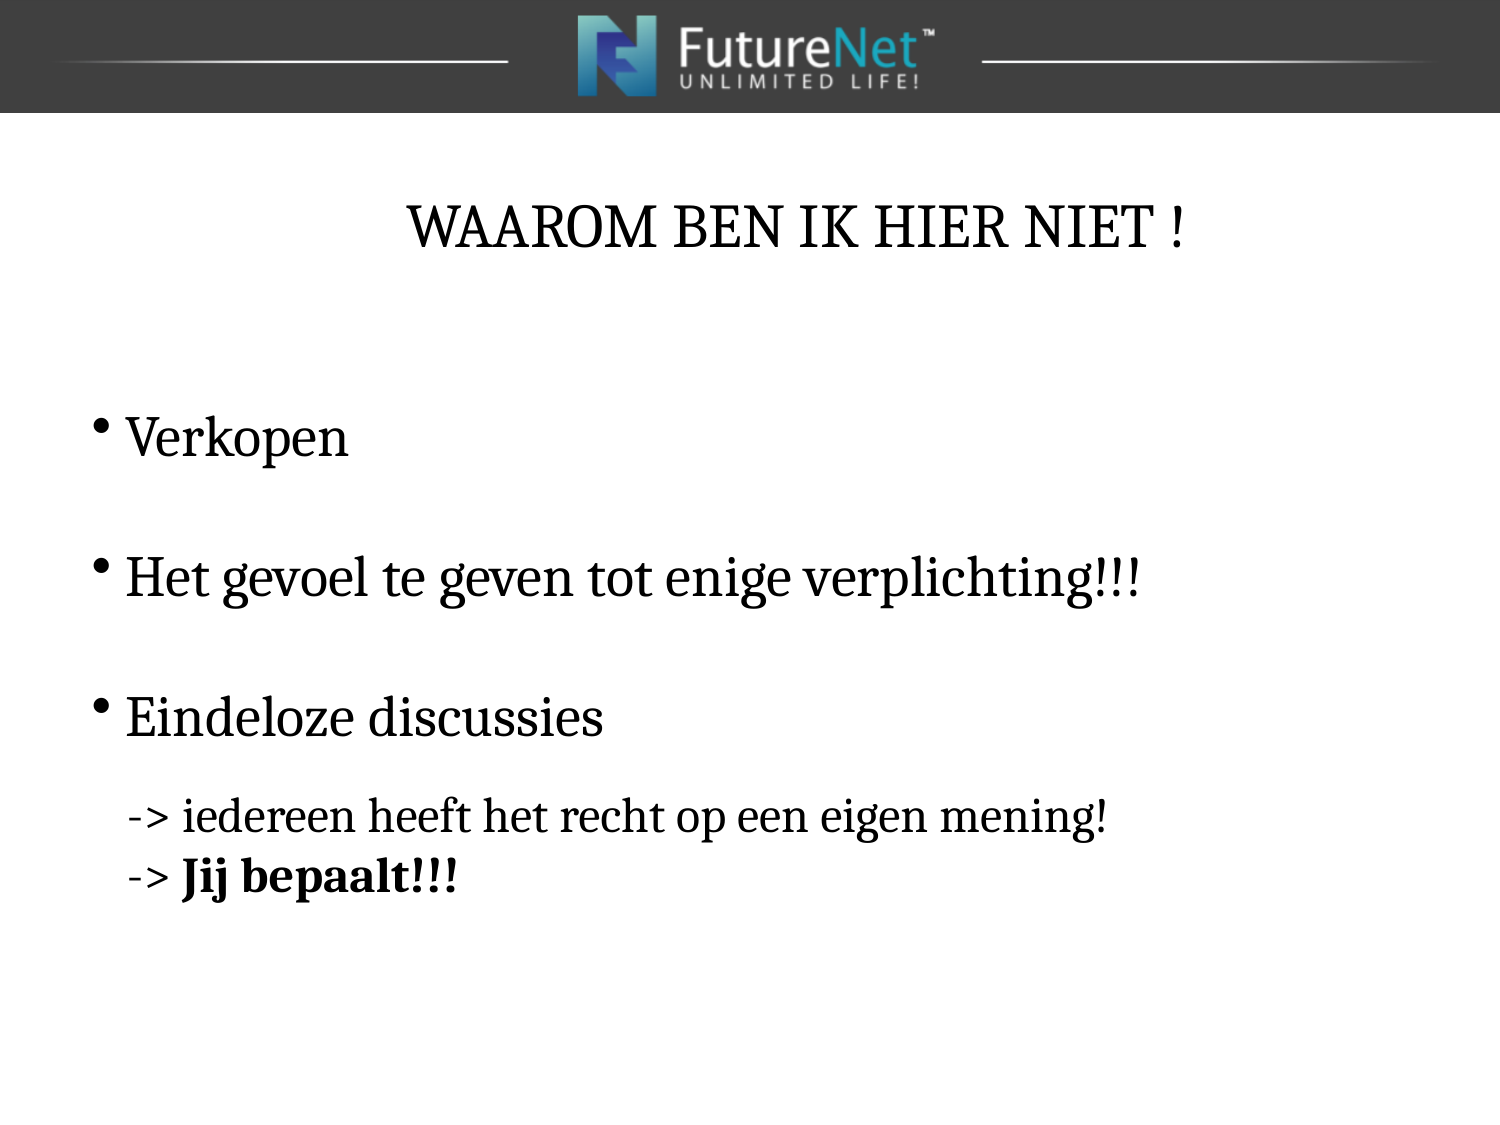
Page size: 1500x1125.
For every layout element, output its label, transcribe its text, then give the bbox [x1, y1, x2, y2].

text_box -> iedereen heeft het recht op een eigen mening! -> Jij bepaalt!!! [112, 775, 1211, 910]
text_box Verkopen Het gevoel te geven tot enige verplichting!!! Eindeloze discussies [76, 390, 1317, 826]
title WAAROM BEN IK HIER NIET ! [0, 120, 1500, 343]
text_box [182, 184, 1495, 1059]
picture [0, 0, 1500, 113]
